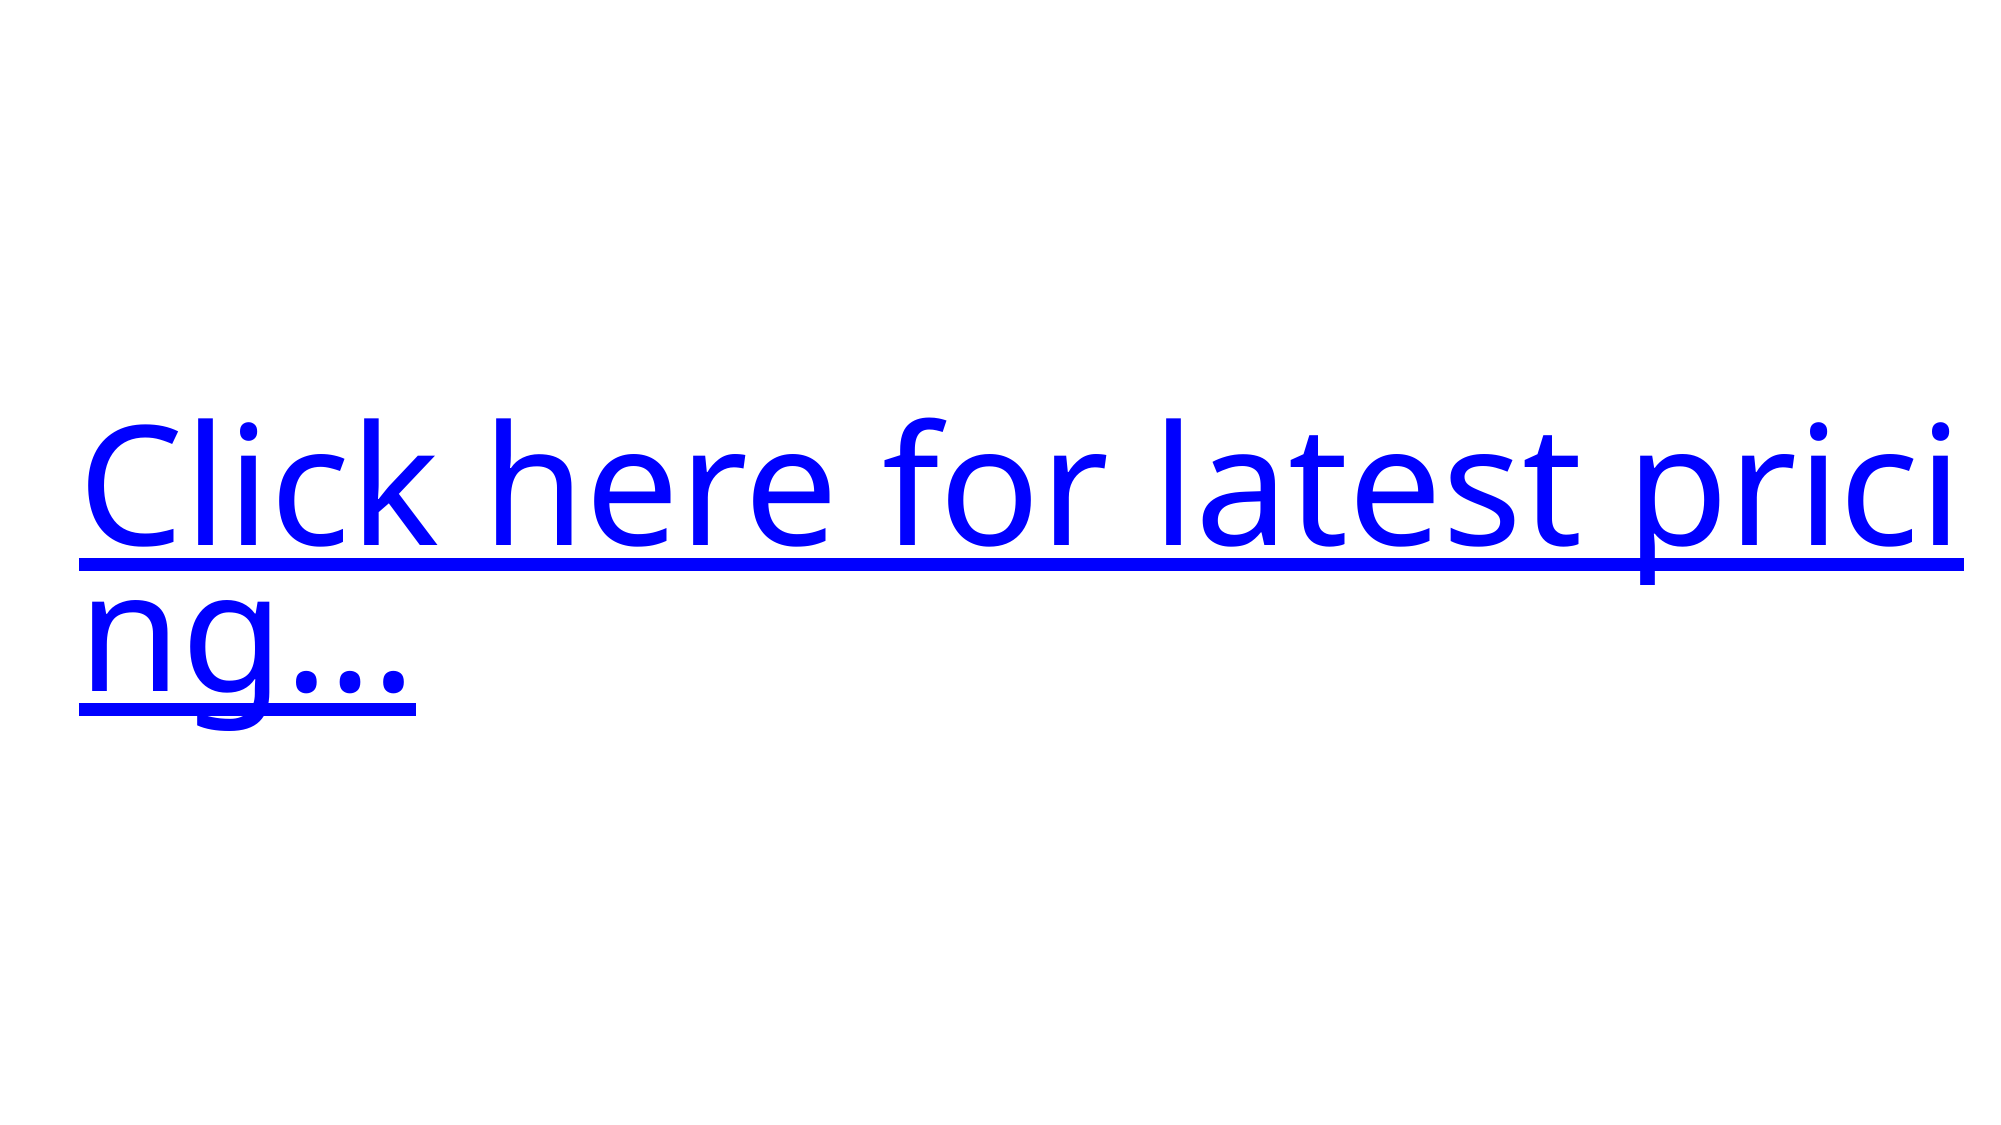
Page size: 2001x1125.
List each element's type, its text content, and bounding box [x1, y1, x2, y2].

text_box Click here for latest pricing… [64, 393, 2000, 815]
